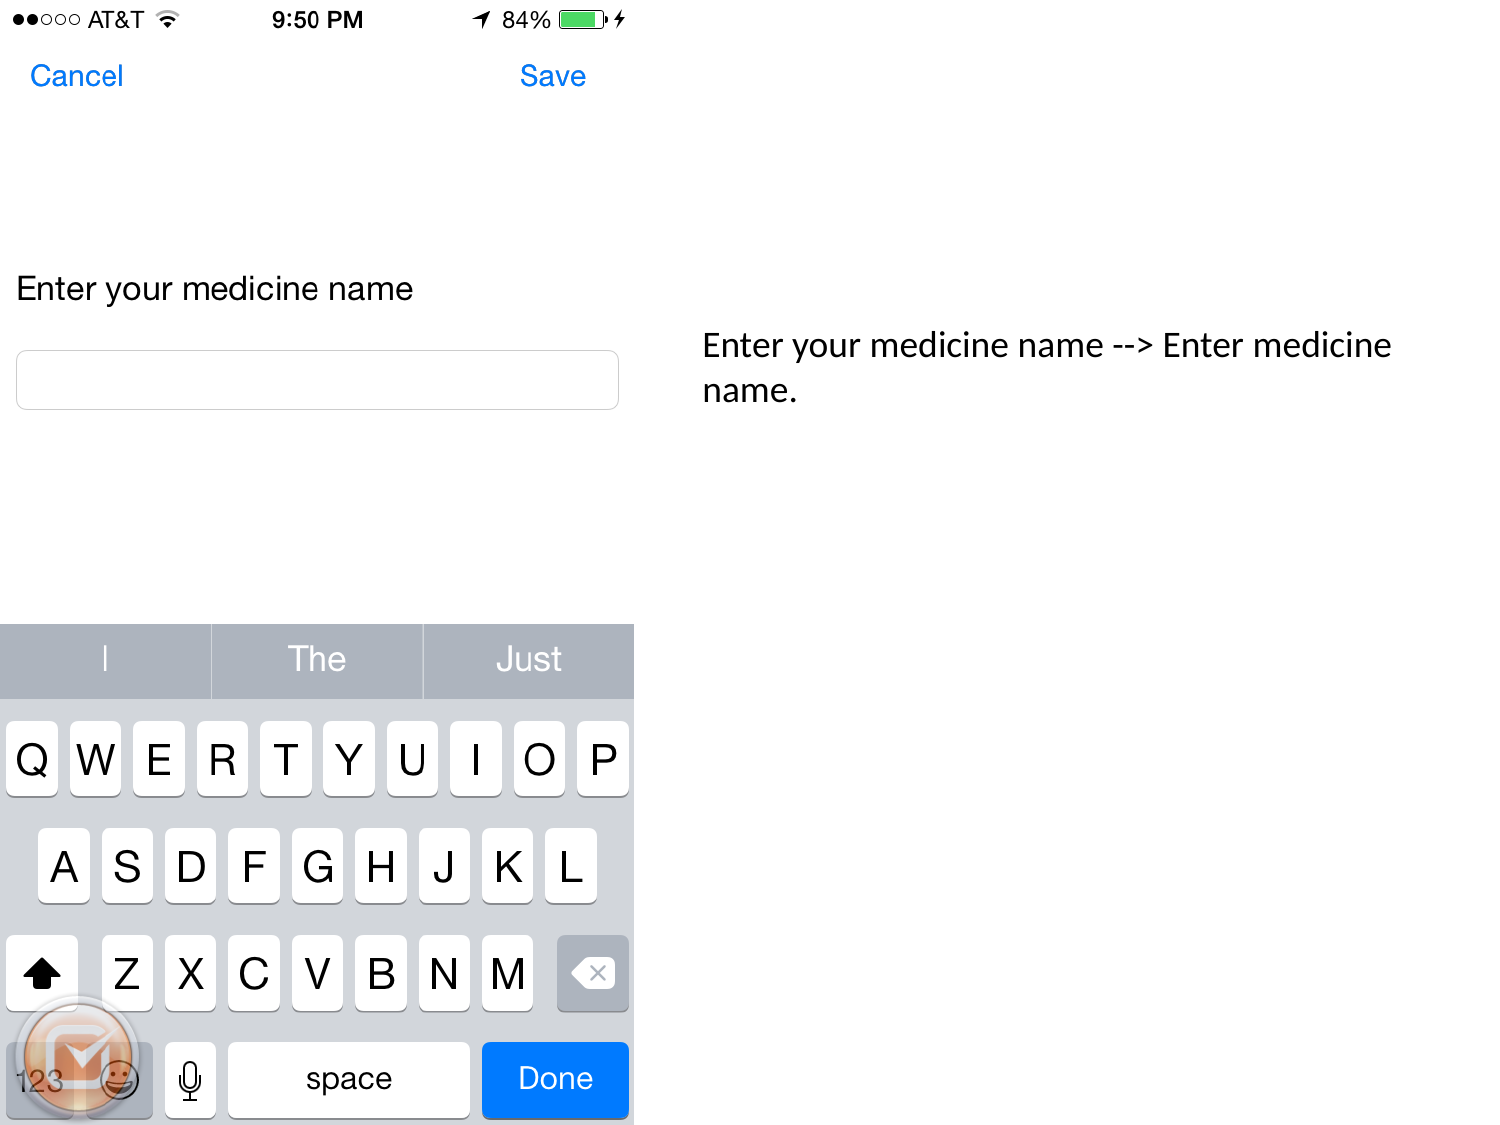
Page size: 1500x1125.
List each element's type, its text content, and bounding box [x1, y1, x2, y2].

text_box Enter your medicine name --> Enter medicine name. [687, 312, 1438, 418]
picture [0, 0, 634, 1125]
